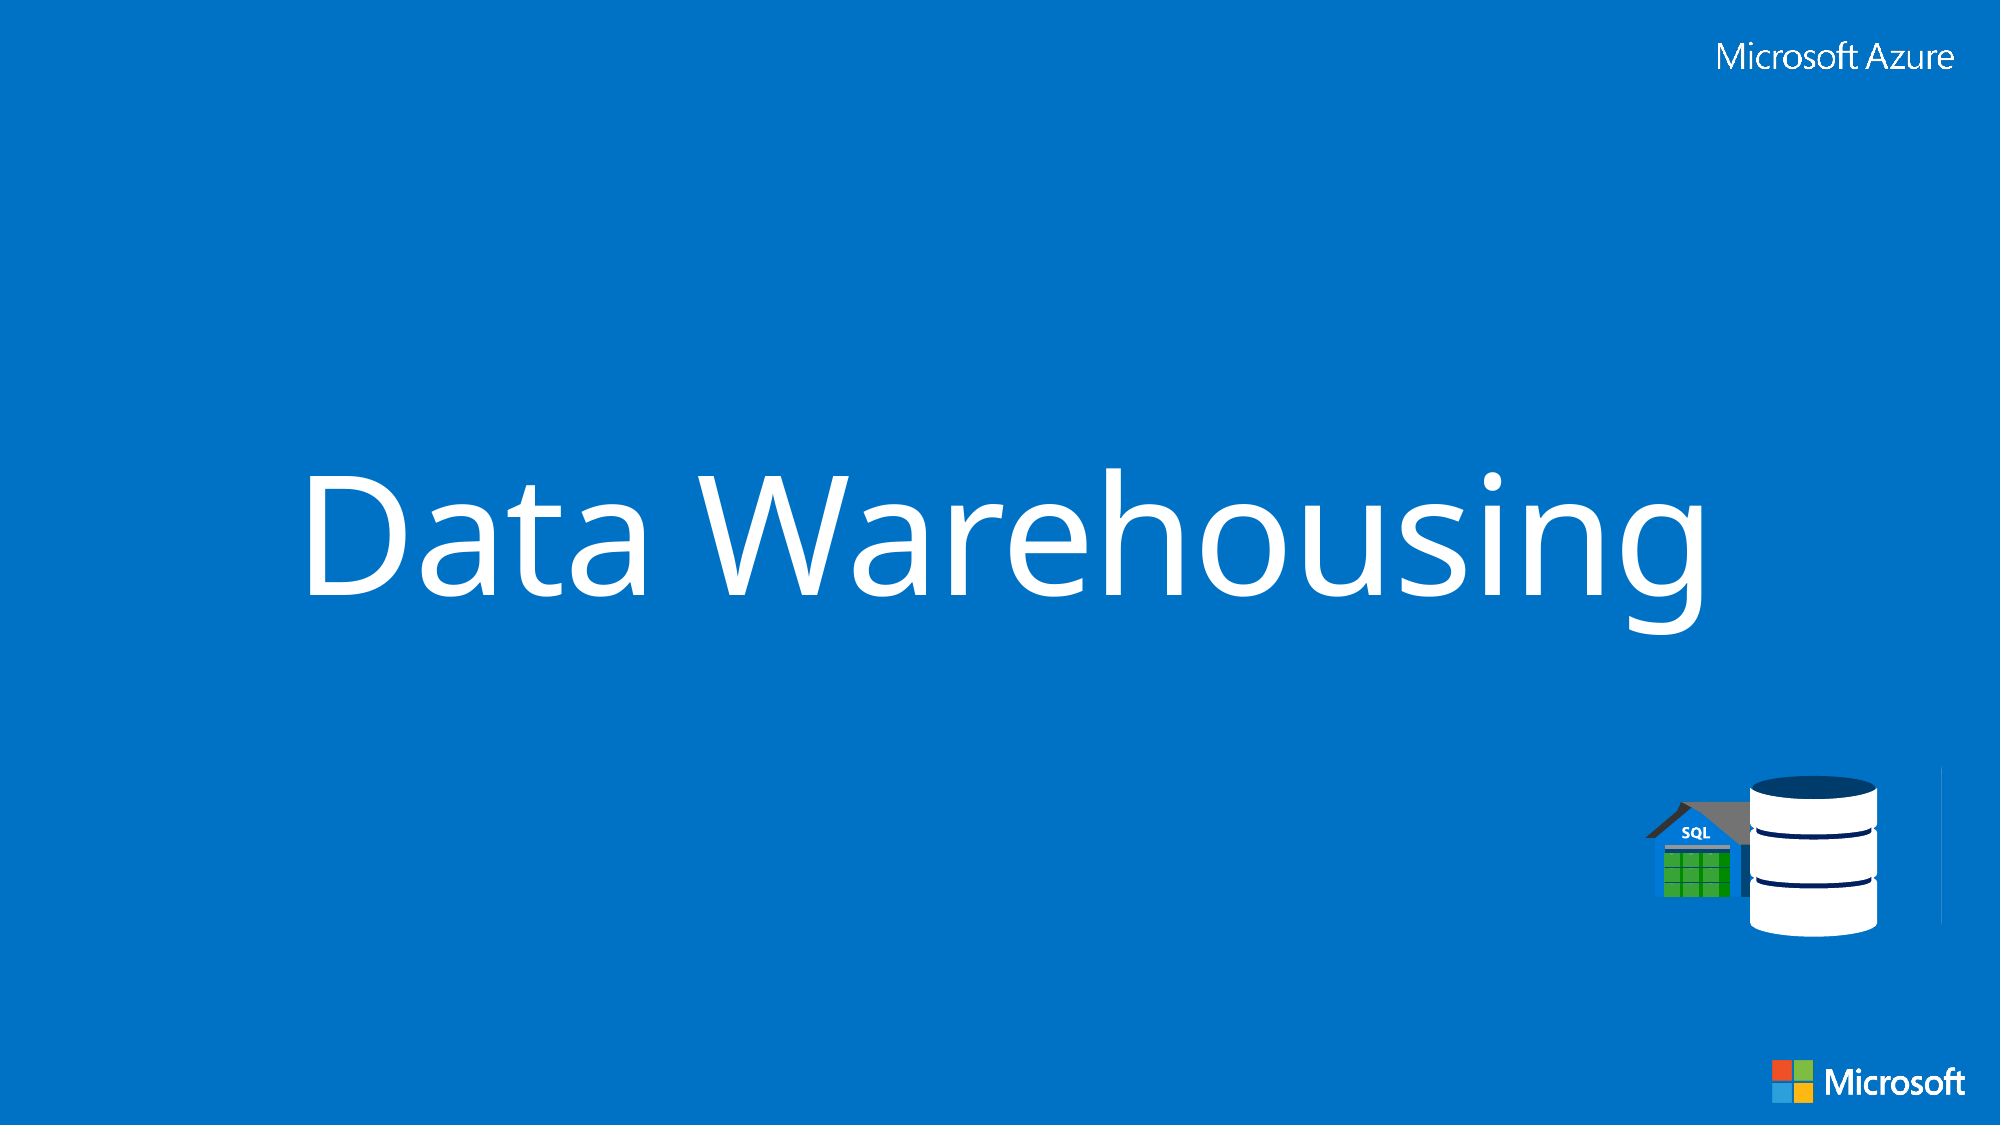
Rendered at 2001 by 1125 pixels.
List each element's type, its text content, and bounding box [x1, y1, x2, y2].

picture [1772, 1060, 1965, 1103]
title Data Warehousing [126, 444, 1886, 653]
picture [1699, 24, 1972, 87]
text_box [1645, 690, 1942, 1036]
